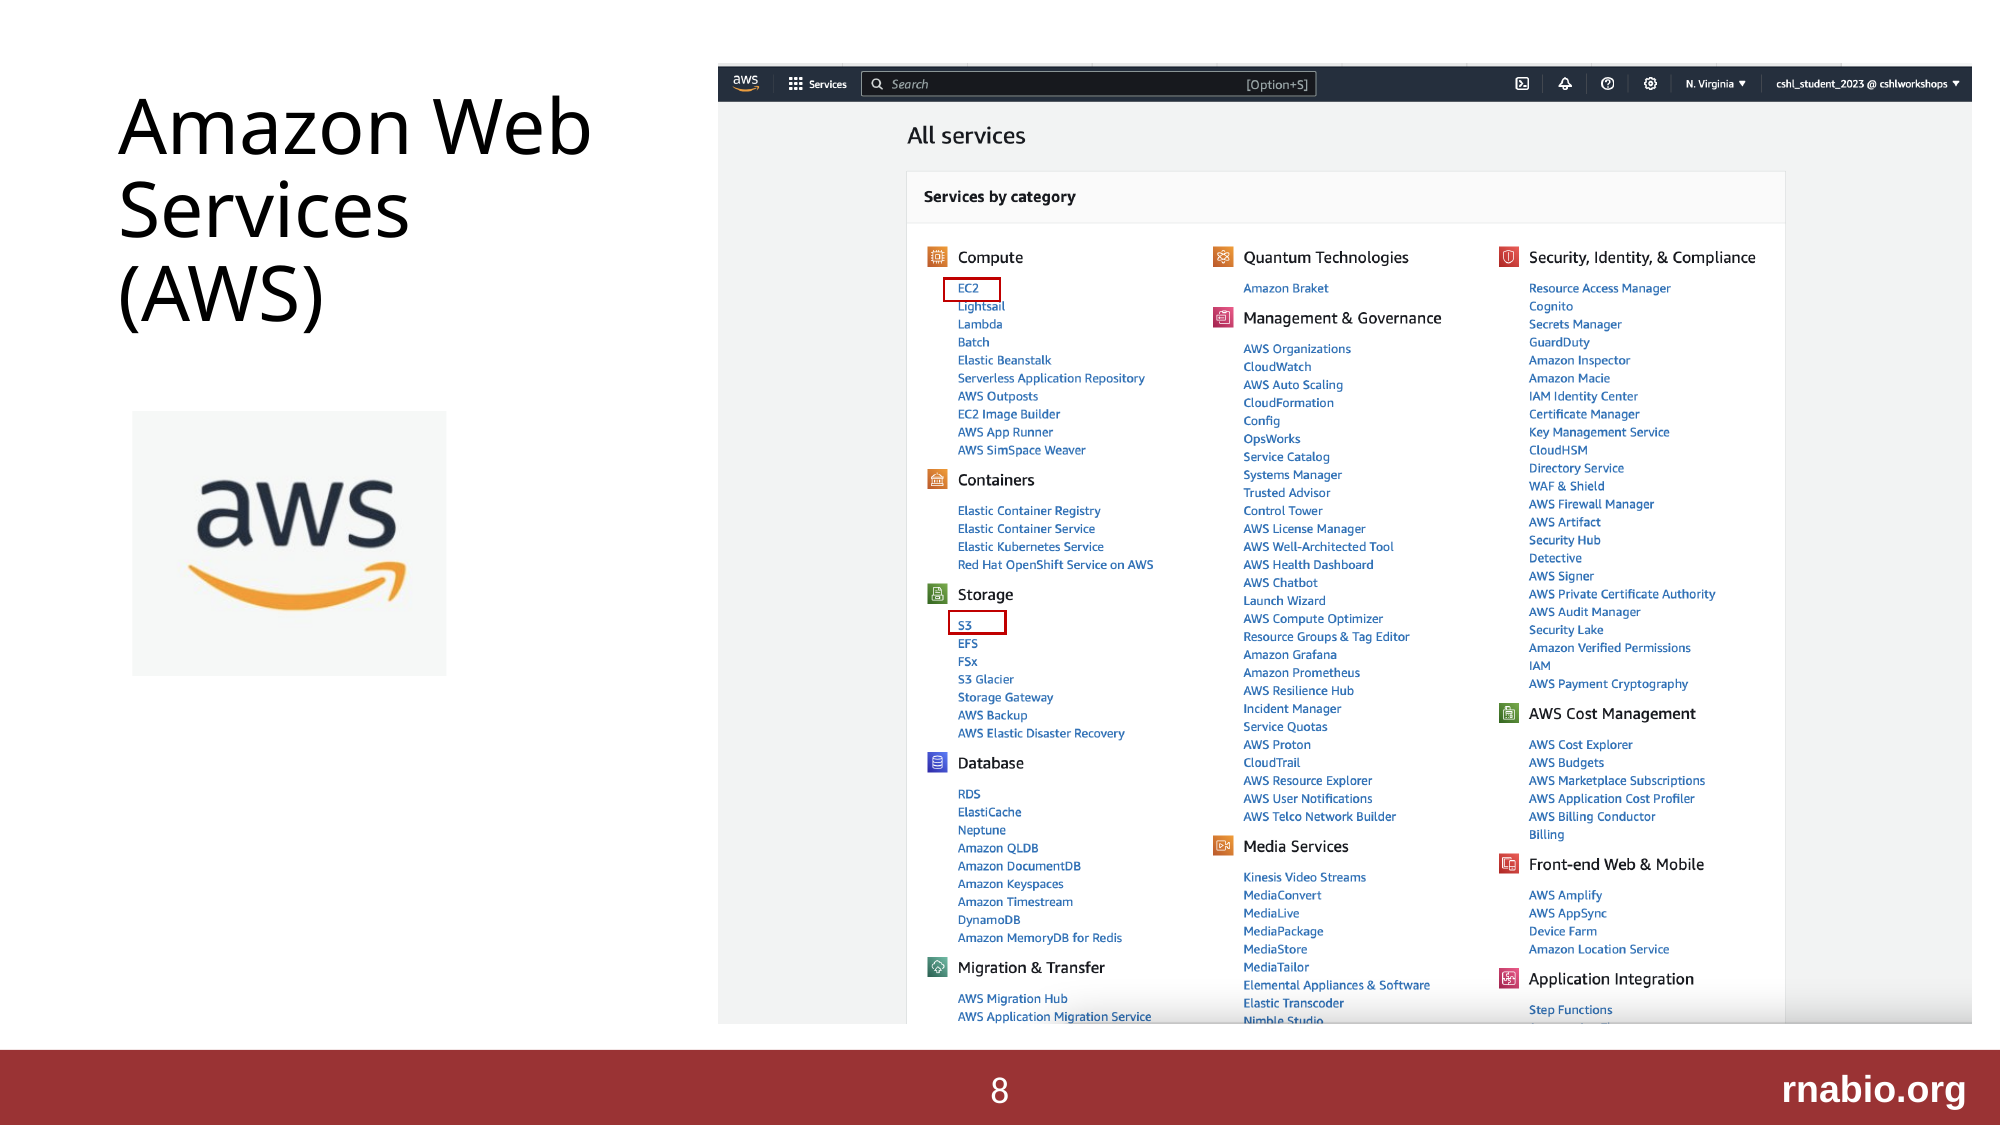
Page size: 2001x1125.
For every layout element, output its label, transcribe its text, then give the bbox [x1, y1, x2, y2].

picture [132, 410, 447, 676]
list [718, 63, 1972, 1024]
title Amazon Web Services (AWS) [103, 77, 624, 348]
